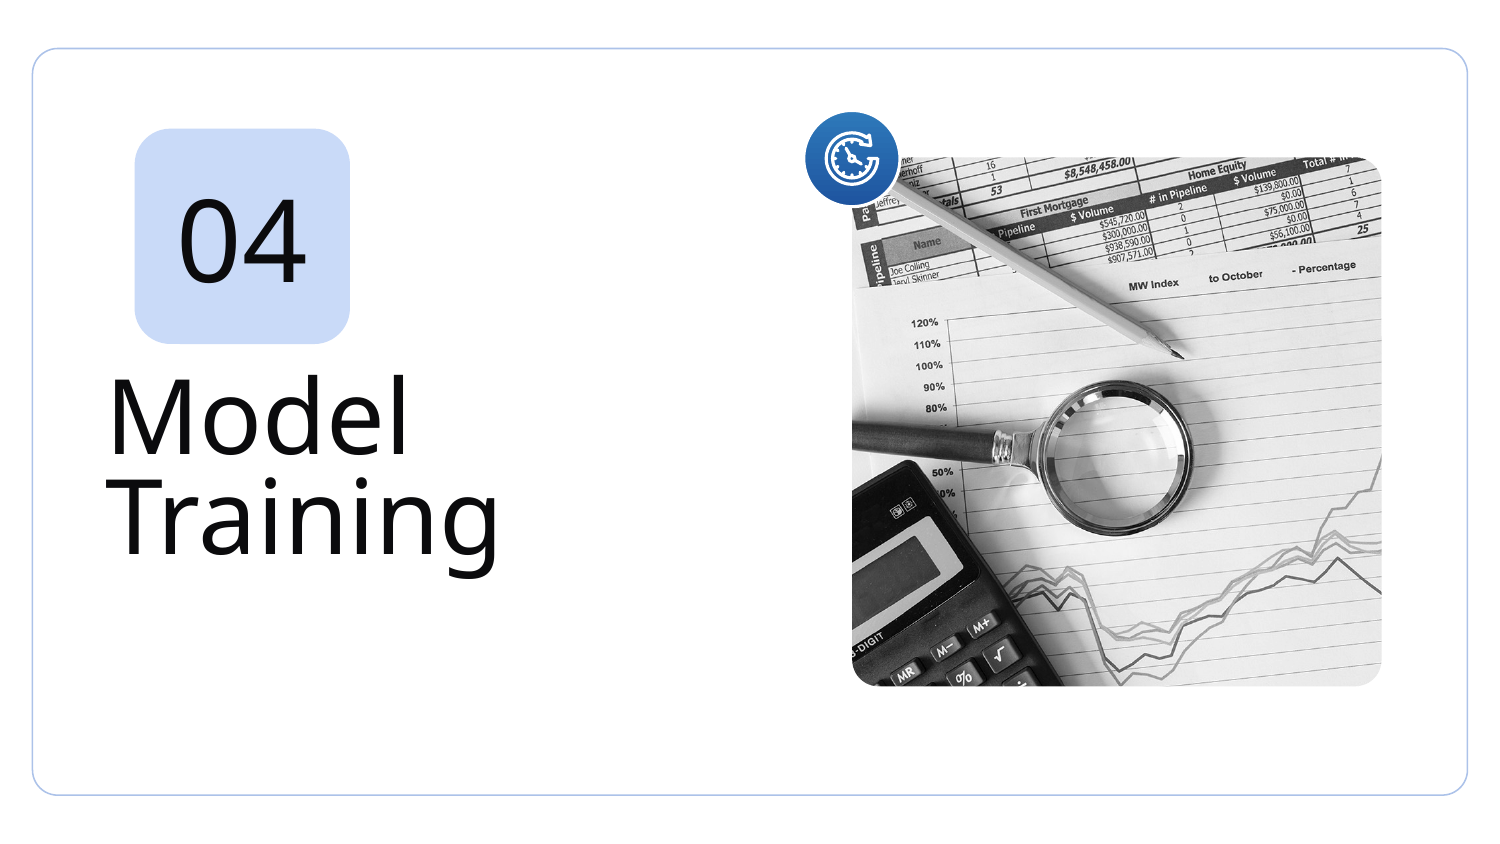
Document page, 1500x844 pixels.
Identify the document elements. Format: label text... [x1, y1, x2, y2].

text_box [824, 130, 880, 187]
title 04 [134, 160, 351, 313]
title Model Training [90, 350, 841, 599]
text_box [134, 128, 350, 160]
text_box [803, 110, 900, 207]
picture [851, 157, 1382, 687]
text_box [134, 313, 350, 345]
